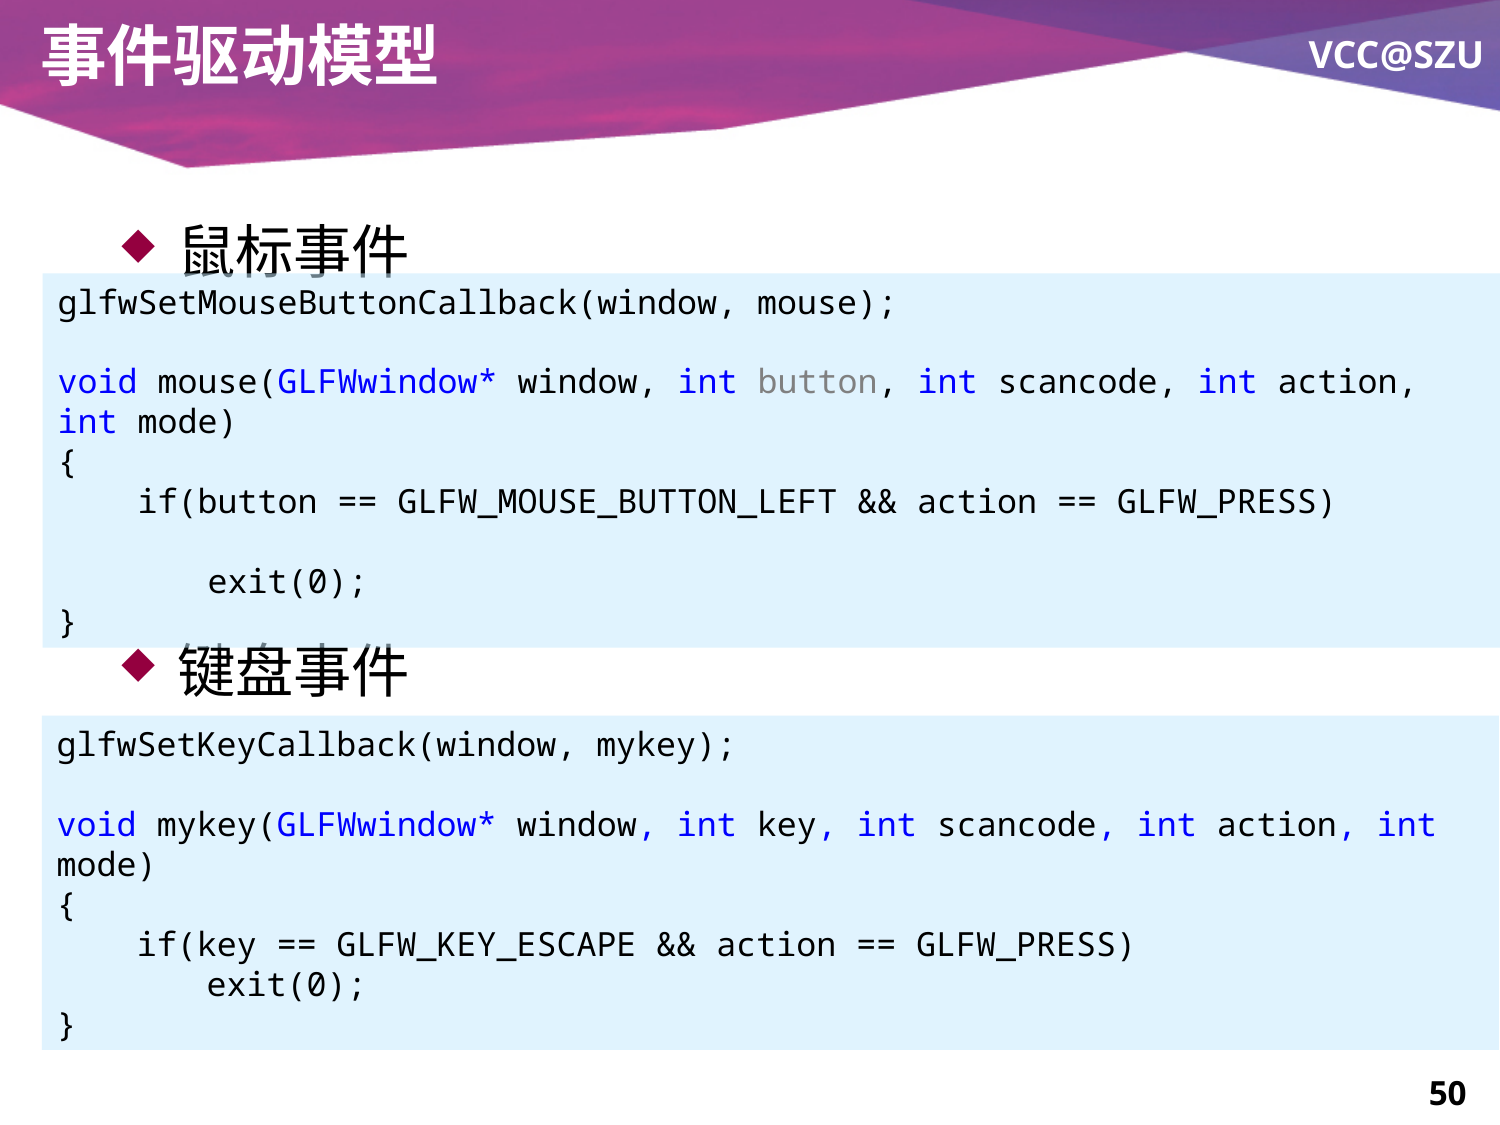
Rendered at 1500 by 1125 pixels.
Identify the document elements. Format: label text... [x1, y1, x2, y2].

title 事件驱动模型 [25, 15, 1320, 104]
text_box glfwSetKeyCallback(window, mykey); void mykey(GLFWwindow* window, int key, int scancode, int action, int mode) { if(key == GLFW_KEY_ESCAPE && action == GLFW_PRESS) exit(0); } [41, 715, 1499, 1050]
text_box glfwSetMouseButtonCallback(window, mouse); void mouse(GLFWwindow* window, int button, int scancode, int action, int mode) { if(button == GLFW_MOUSE_BUTTON_LEFT && action == GLFW_PRESS) exit(0); } [42, 273, 1500, 648]
list 鼠标事件 键盘事件 [103, 216, 1397, 273]
picture [0, 0, 1500, 1125]
slide_number 50 [1384, 1065, 1500, 1125]
list 鼠标事件 键盘事件 [103, 648, 1397, 715]
